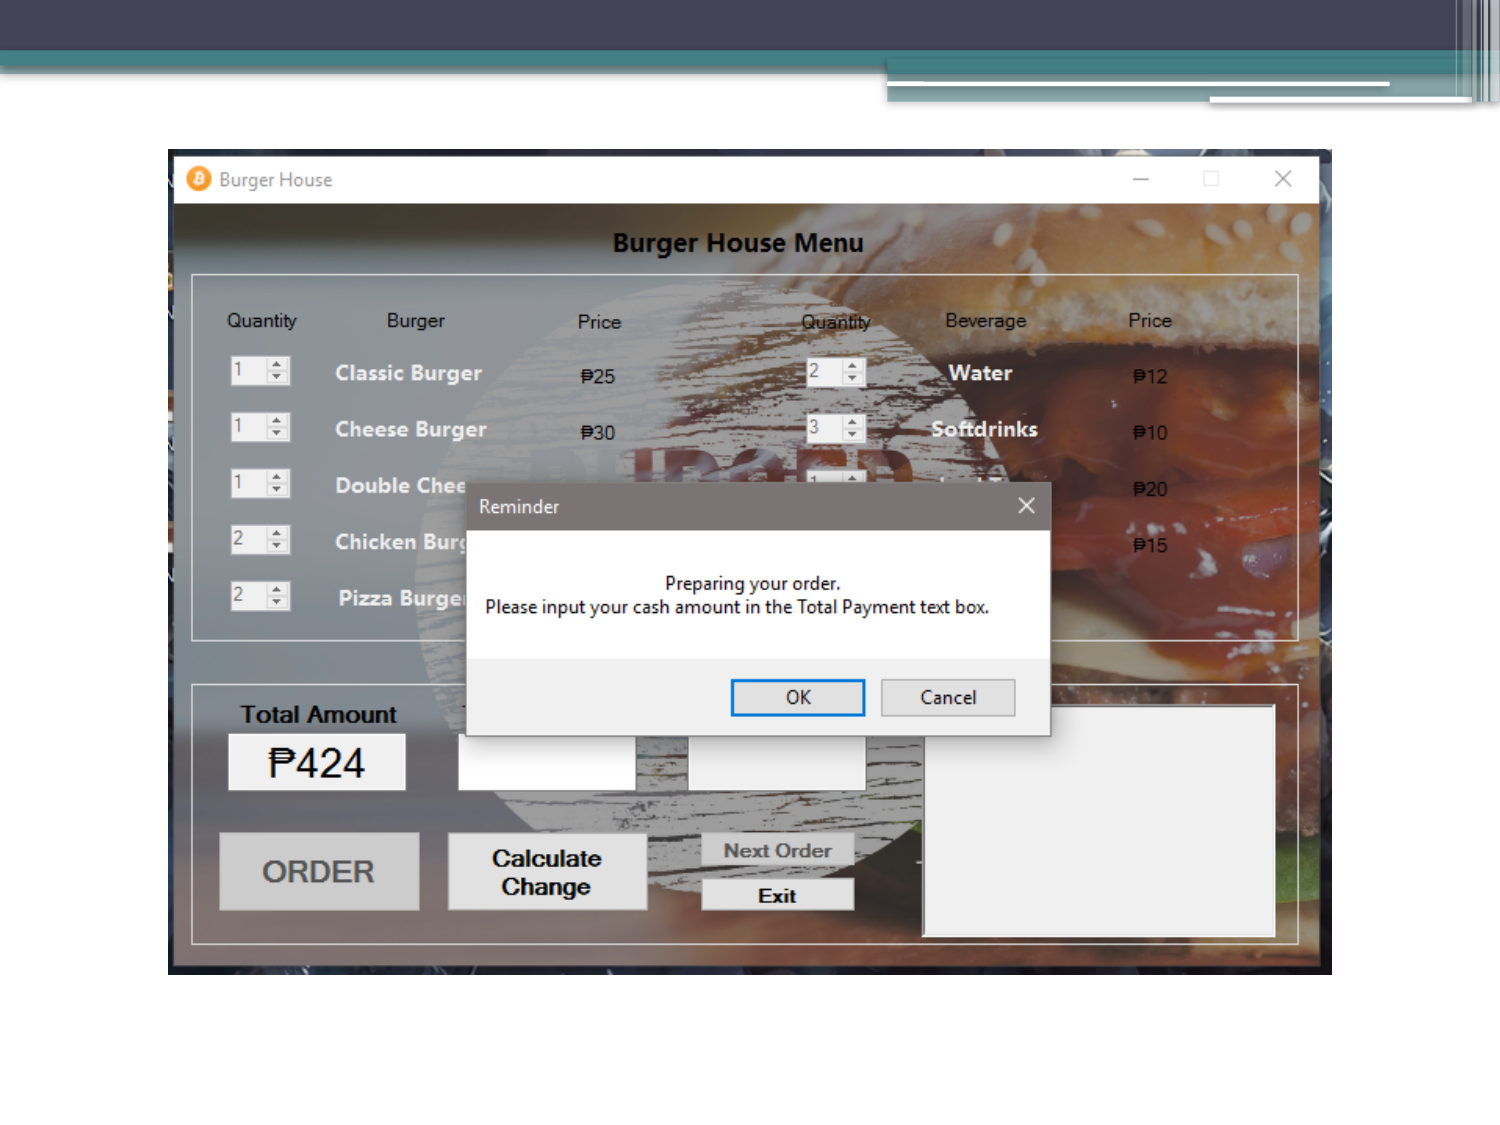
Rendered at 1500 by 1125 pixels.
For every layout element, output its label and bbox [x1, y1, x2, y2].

picture [168, 149, 1332, 976]
